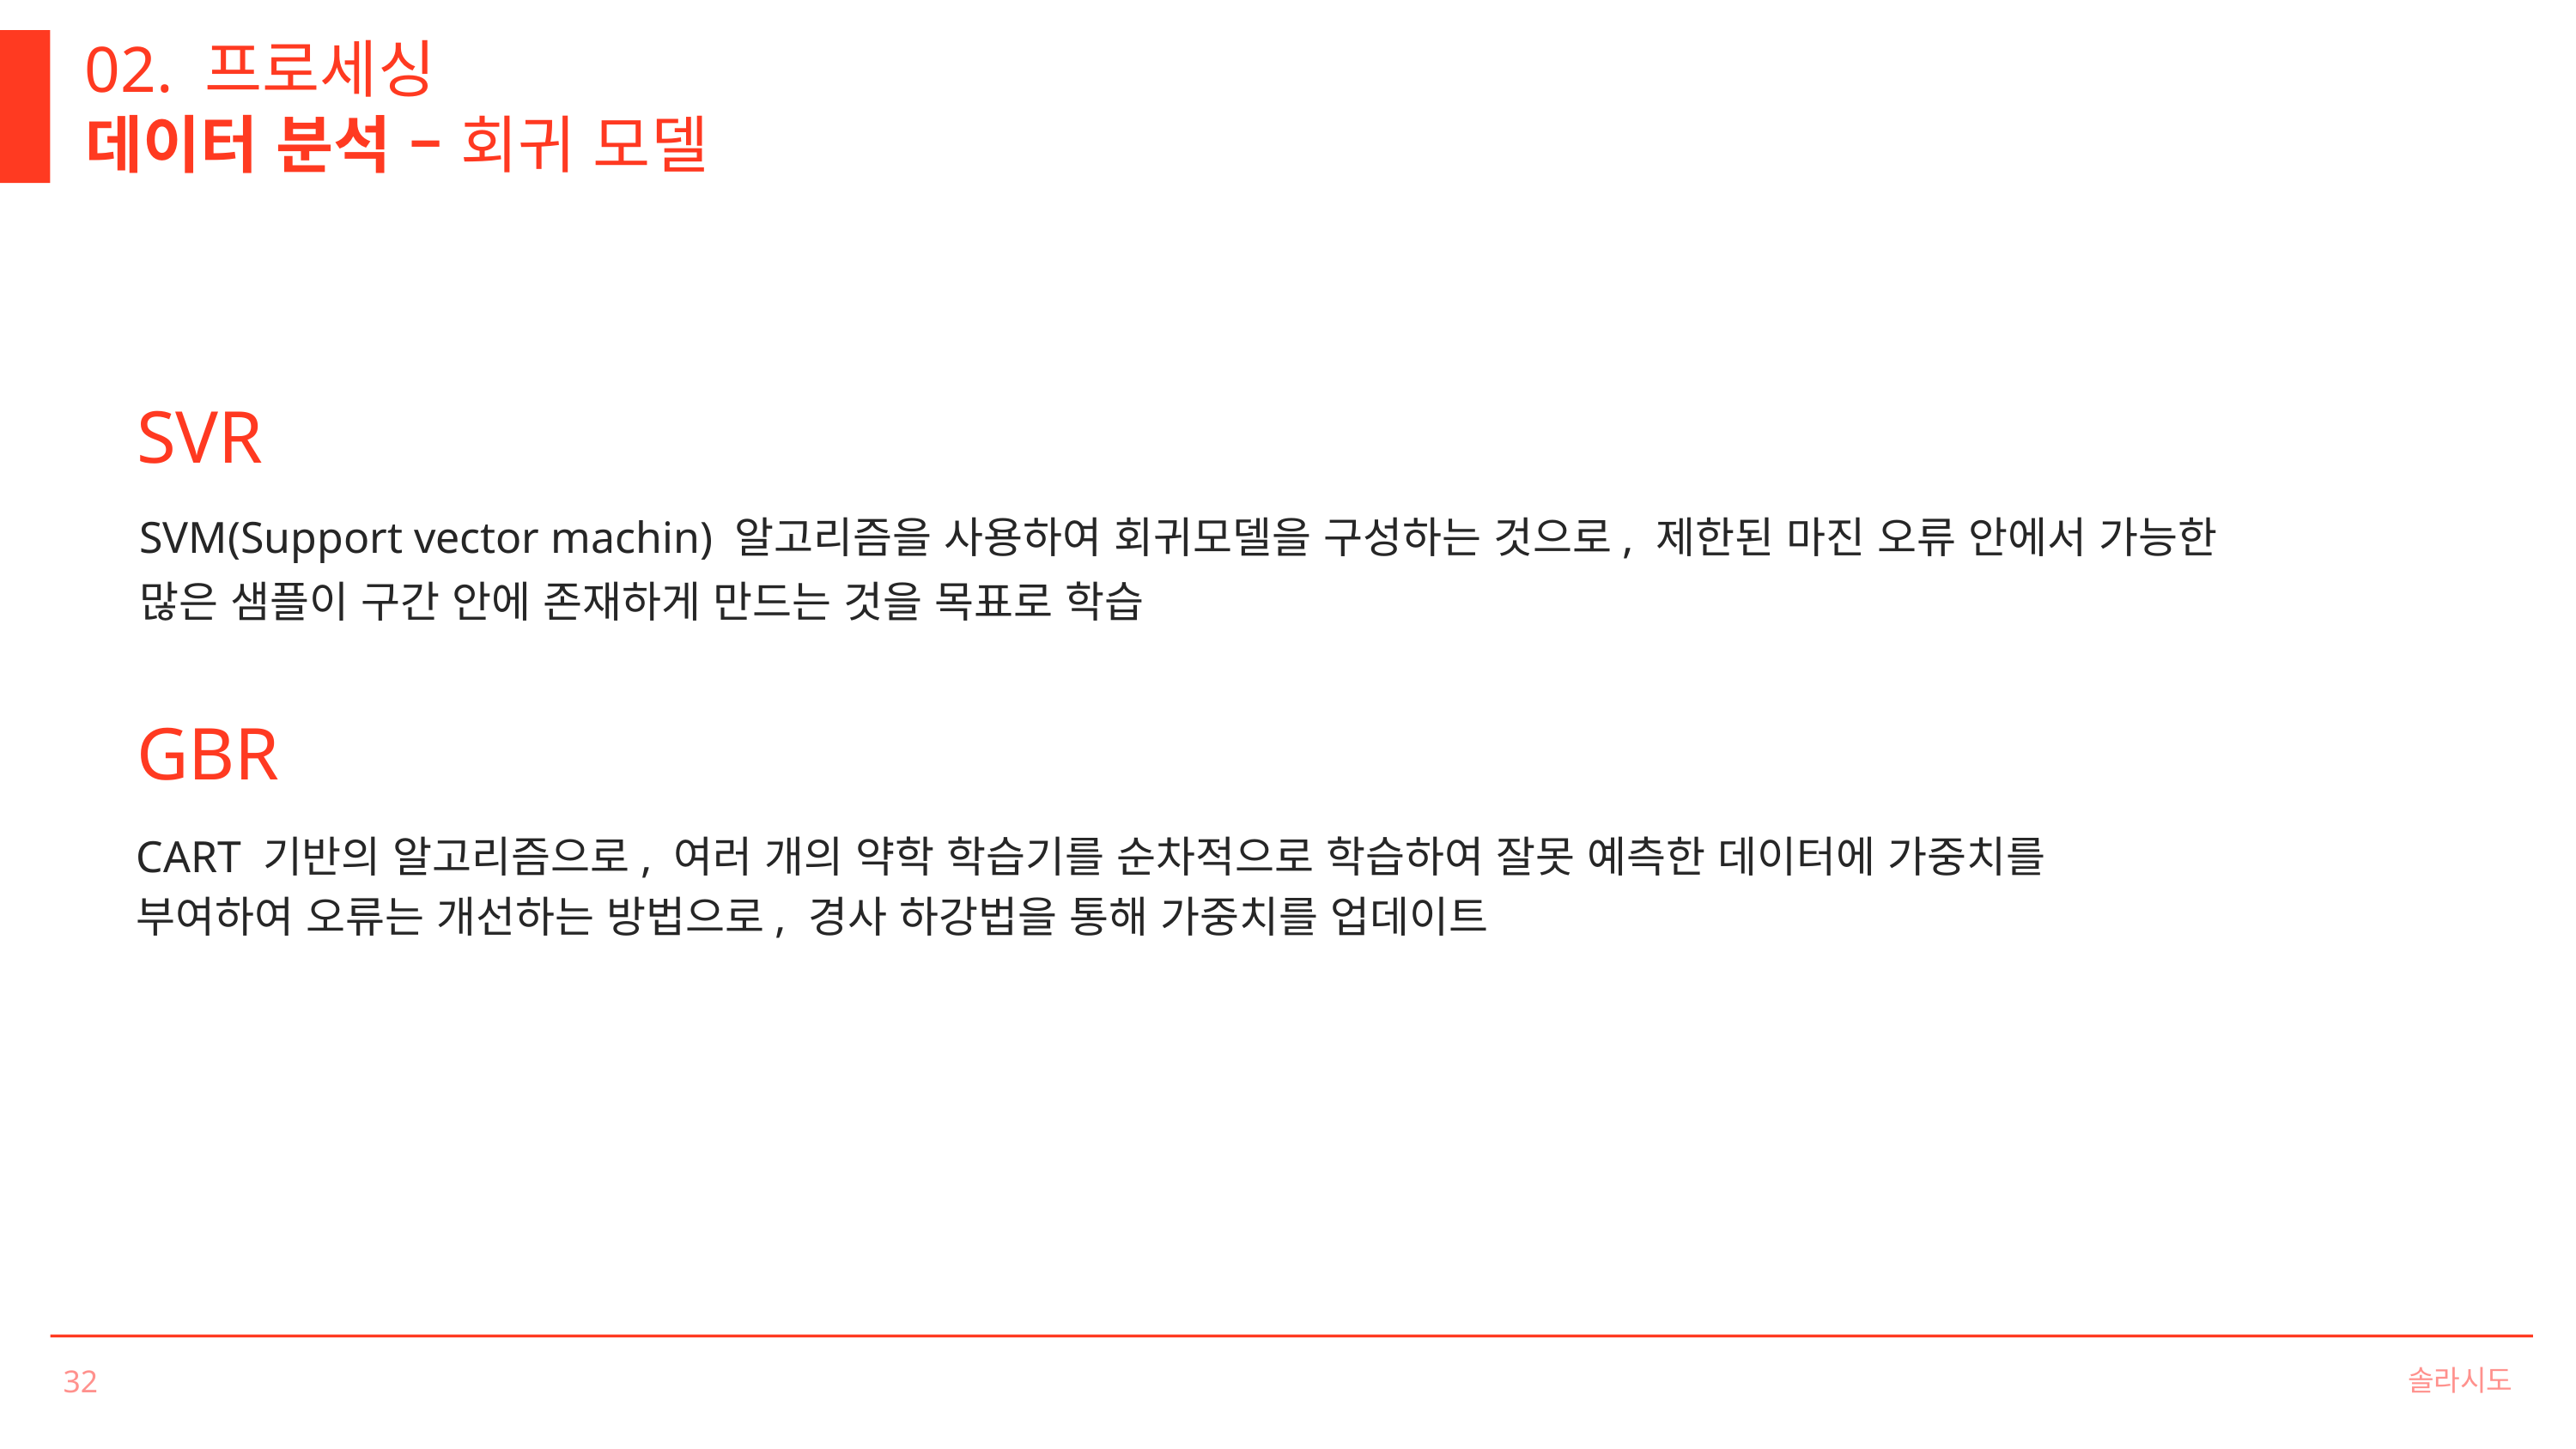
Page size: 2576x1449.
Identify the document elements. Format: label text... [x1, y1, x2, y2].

text_box CART 기반의 알고리즘으로, 여러 개의 약학 학습기를 순차적으로 학습하여 잘못 예측한 데이터에 가중치를 부여하여 오류는 개선하는 방법으로, 경사 하강법을 통해 가중치를 업데이트 [136, 821, 2202, 942]
slide_number 32 [50, 1357, 351, 1410]
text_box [84, 29, 1682, 181]
text_box SVM(Support vector machin) 알고리즘을 사용하여 회귀모델을 구성하는 것으로, 제한된 마진 오류 안에서 가능한 많은 샘플이 구간 안에 존재하게 만드는 것을 목표로 학습 [139, 497, 2244, 627]
text_box GBR [137, 724, 1616, 795]
footer 솔라시도 [2117, 1357, 2526, 1410]
text_box SVR [137, 404, 1616, 478]
